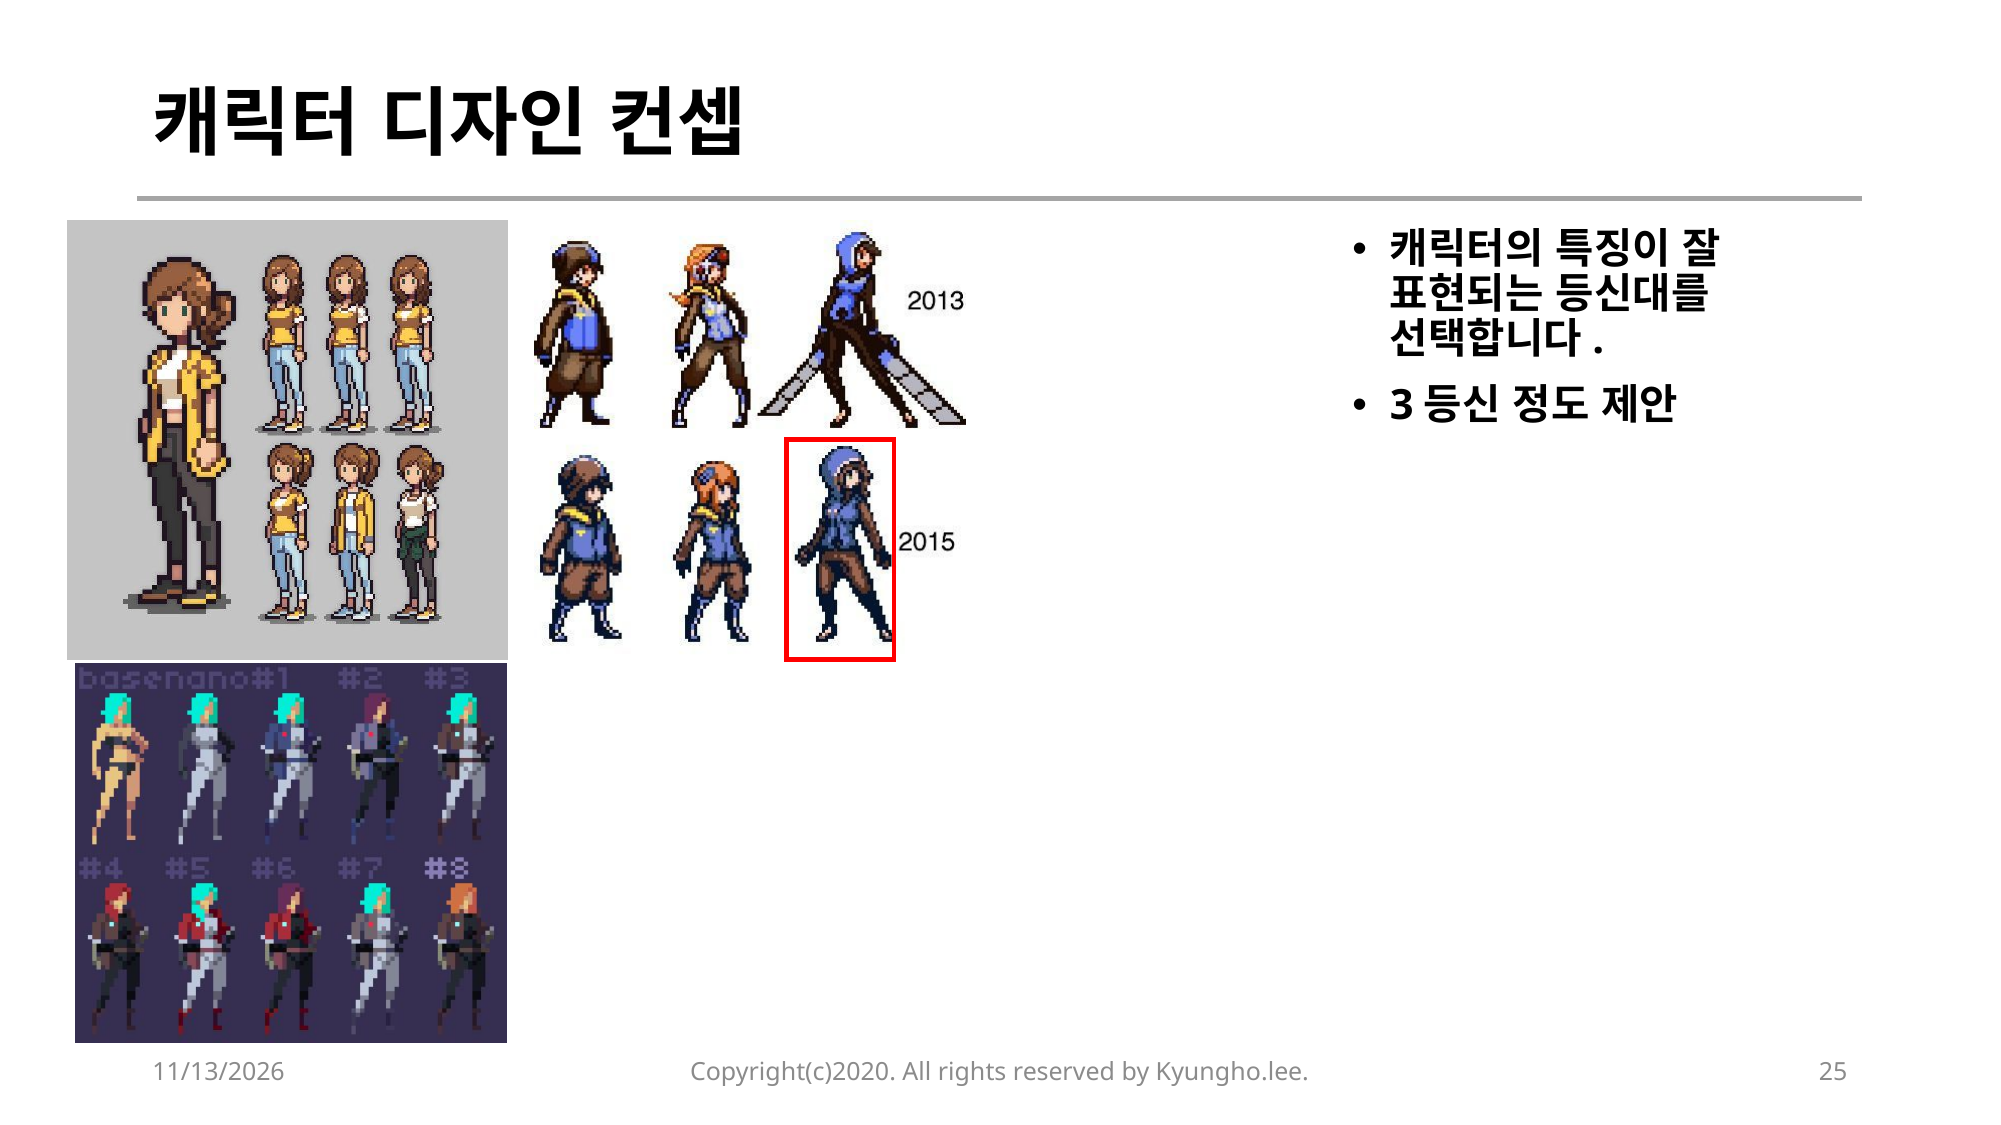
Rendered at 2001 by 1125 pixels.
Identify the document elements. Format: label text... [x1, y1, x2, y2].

list 캐릭터의 특징이 잘 표현되는 등신대를 선택합니다. 3등신 정도 제안 [1337, 220, 1863, 1043]
slide_number 25 [1412, 1042, 1863, 1103]
picture [67, 220, 508, 660]
title 캐릭터 디자인 컨셉 [137, 59, 1863, 191]
footer Copyright(c)2020. All rights reserved by Kyungho.lee. [662, 1042, 1338, 1103]
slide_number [137, 1042, 588, 1103]
picture [534, 220, 966, 669]
picture [75, 663, 507, 1043]
